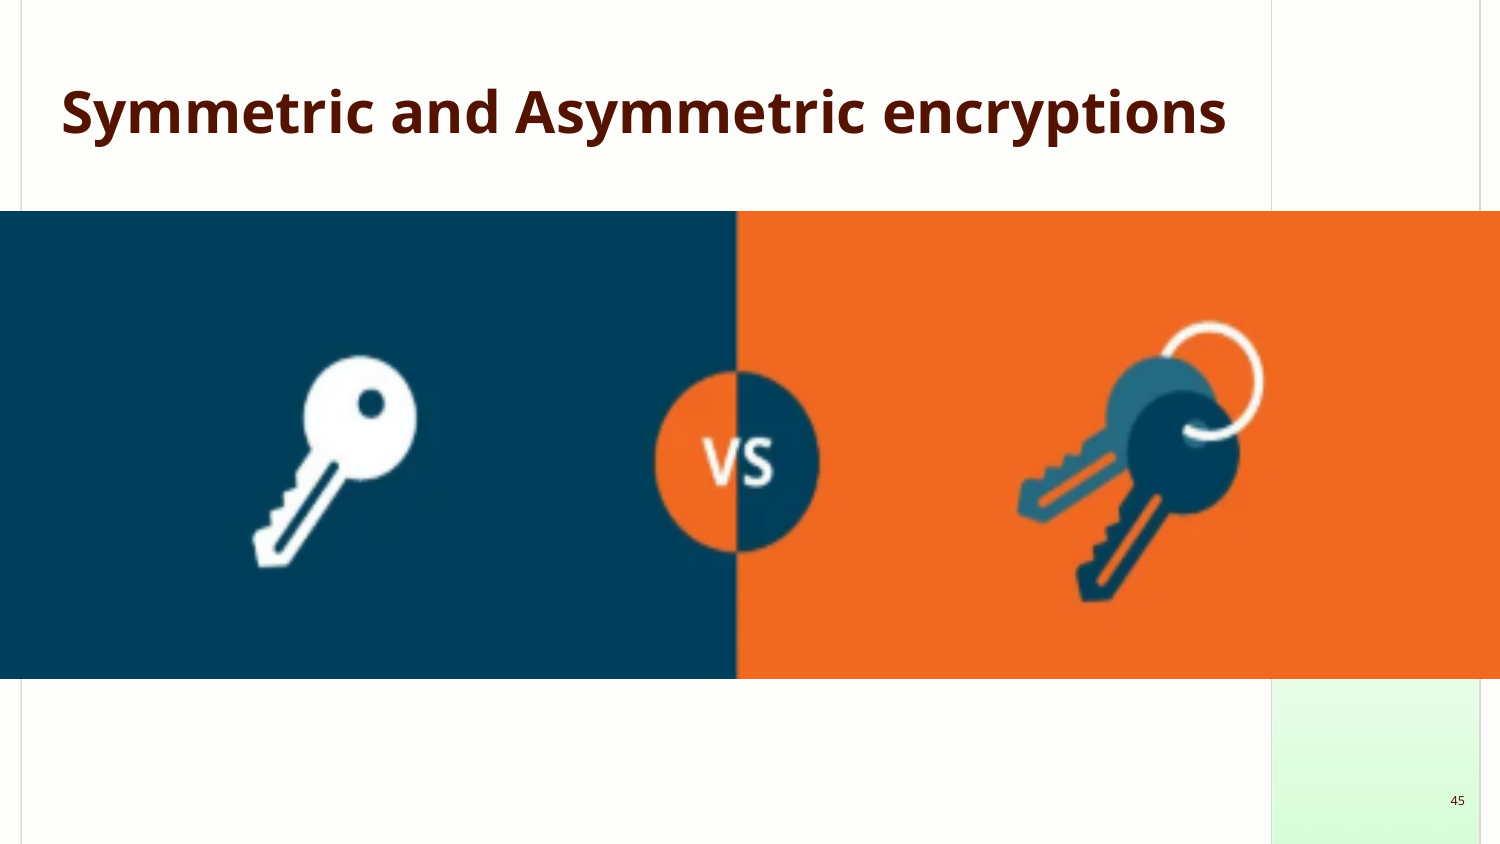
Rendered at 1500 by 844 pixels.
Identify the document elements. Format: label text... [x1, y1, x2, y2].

picture [652, 211, 1500, 844]
picture [251, 354, 419, 570]
slide_number ‹#› [1390, 778, 1481, 843]
title Symmetric and Asymmetric encryptions [46, 0, 1457, 162]
